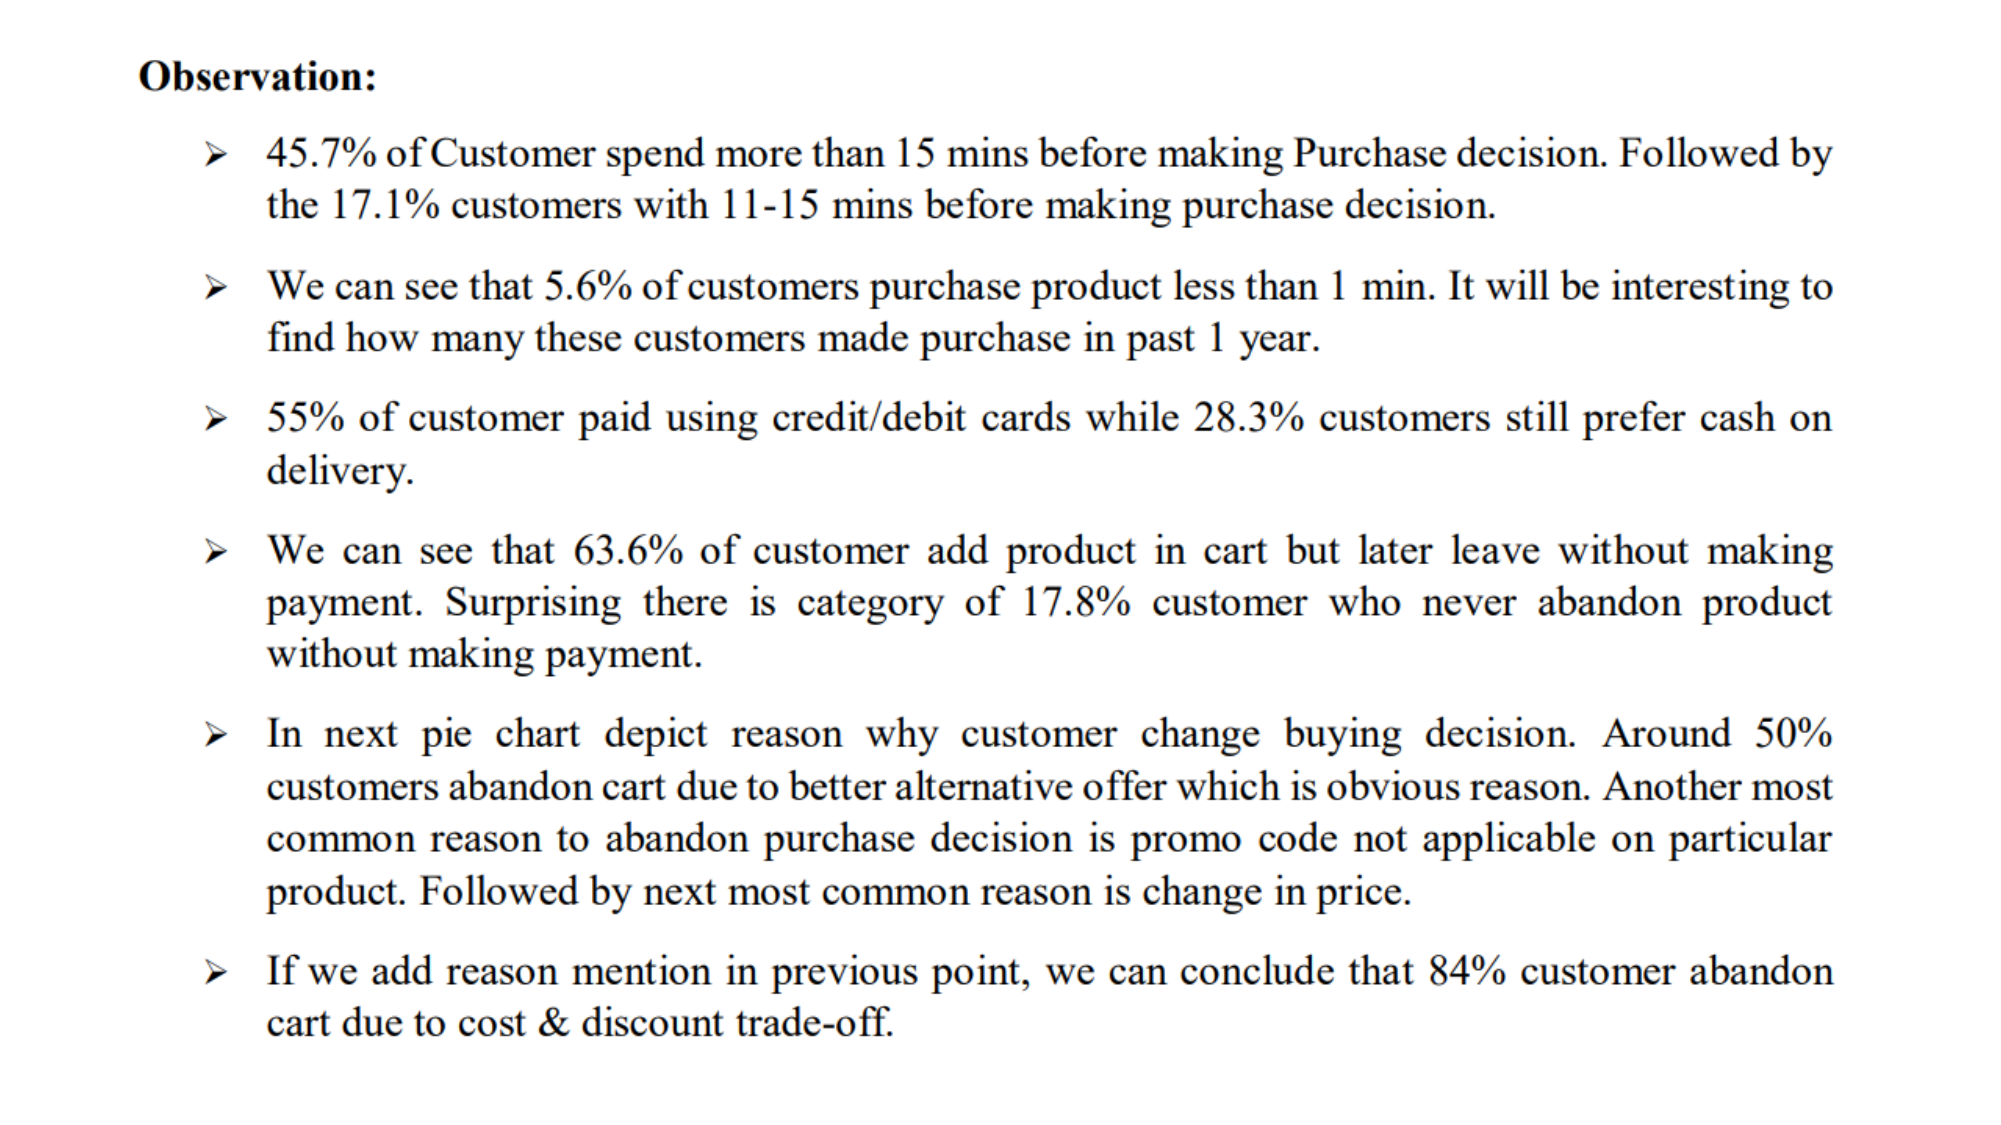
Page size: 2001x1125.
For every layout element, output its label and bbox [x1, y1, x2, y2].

picture [128, 48, 1872, 1077]
